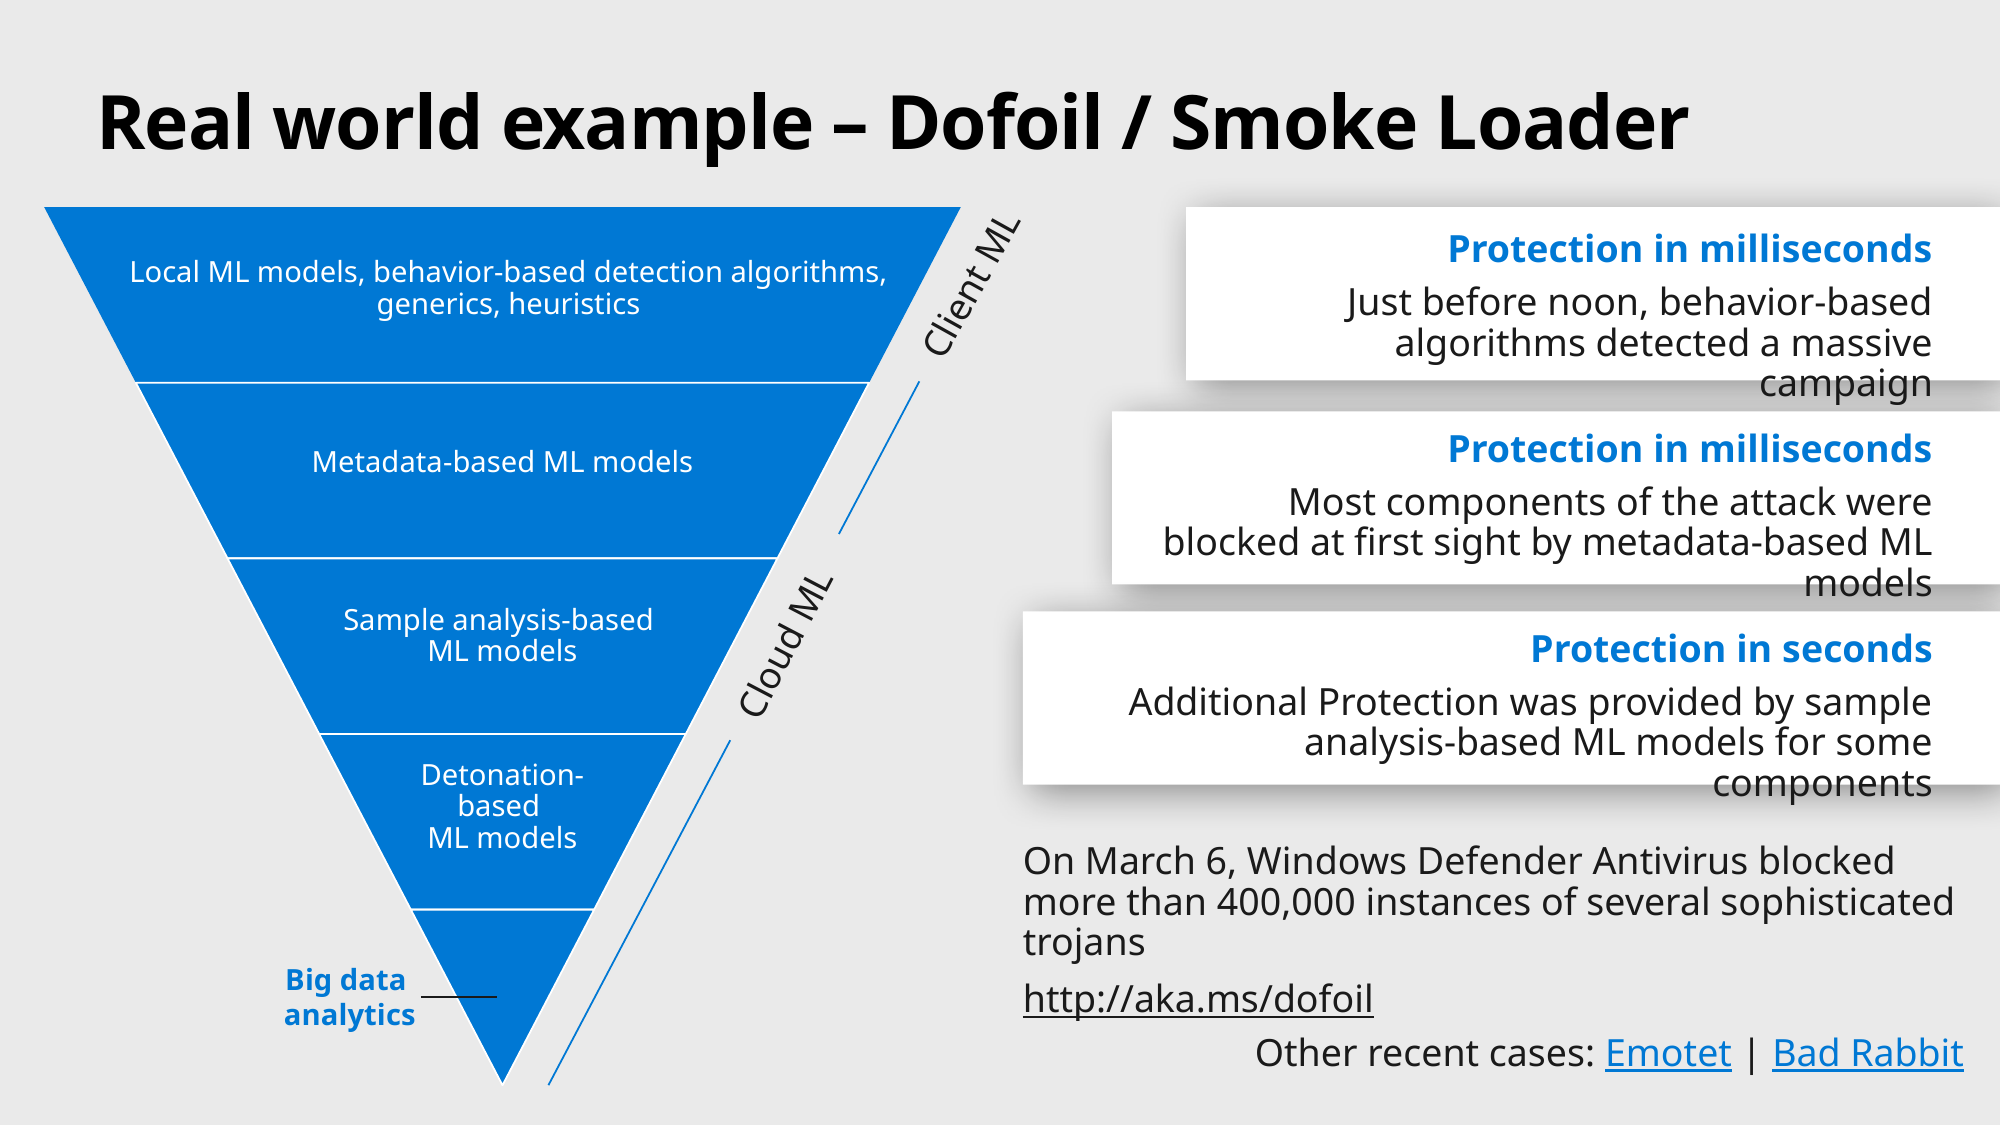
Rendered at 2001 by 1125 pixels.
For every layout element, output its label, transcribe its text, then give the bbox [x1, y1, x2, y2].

text_box Other recent cases: Emotet | Bad Rabbit [1254, 1029, 1984, 1076]
title Real world example – Dofoil / Smoke Loader [96, 75, 1904, 166]
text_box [43, 206, 961, 1086]
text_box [535, 191, 1070, 1076]
text_box On March 6, Windows Defender Antivirus blocked more than 400,000 instances of several sophisticated trojans http://aka.ms/dofoil [1070, 842, 1992, 1022]
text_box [1111, 406, 2000, 590]
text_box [1185, 206, 2000, 391]
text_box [1070, 606, 2000, 790]
